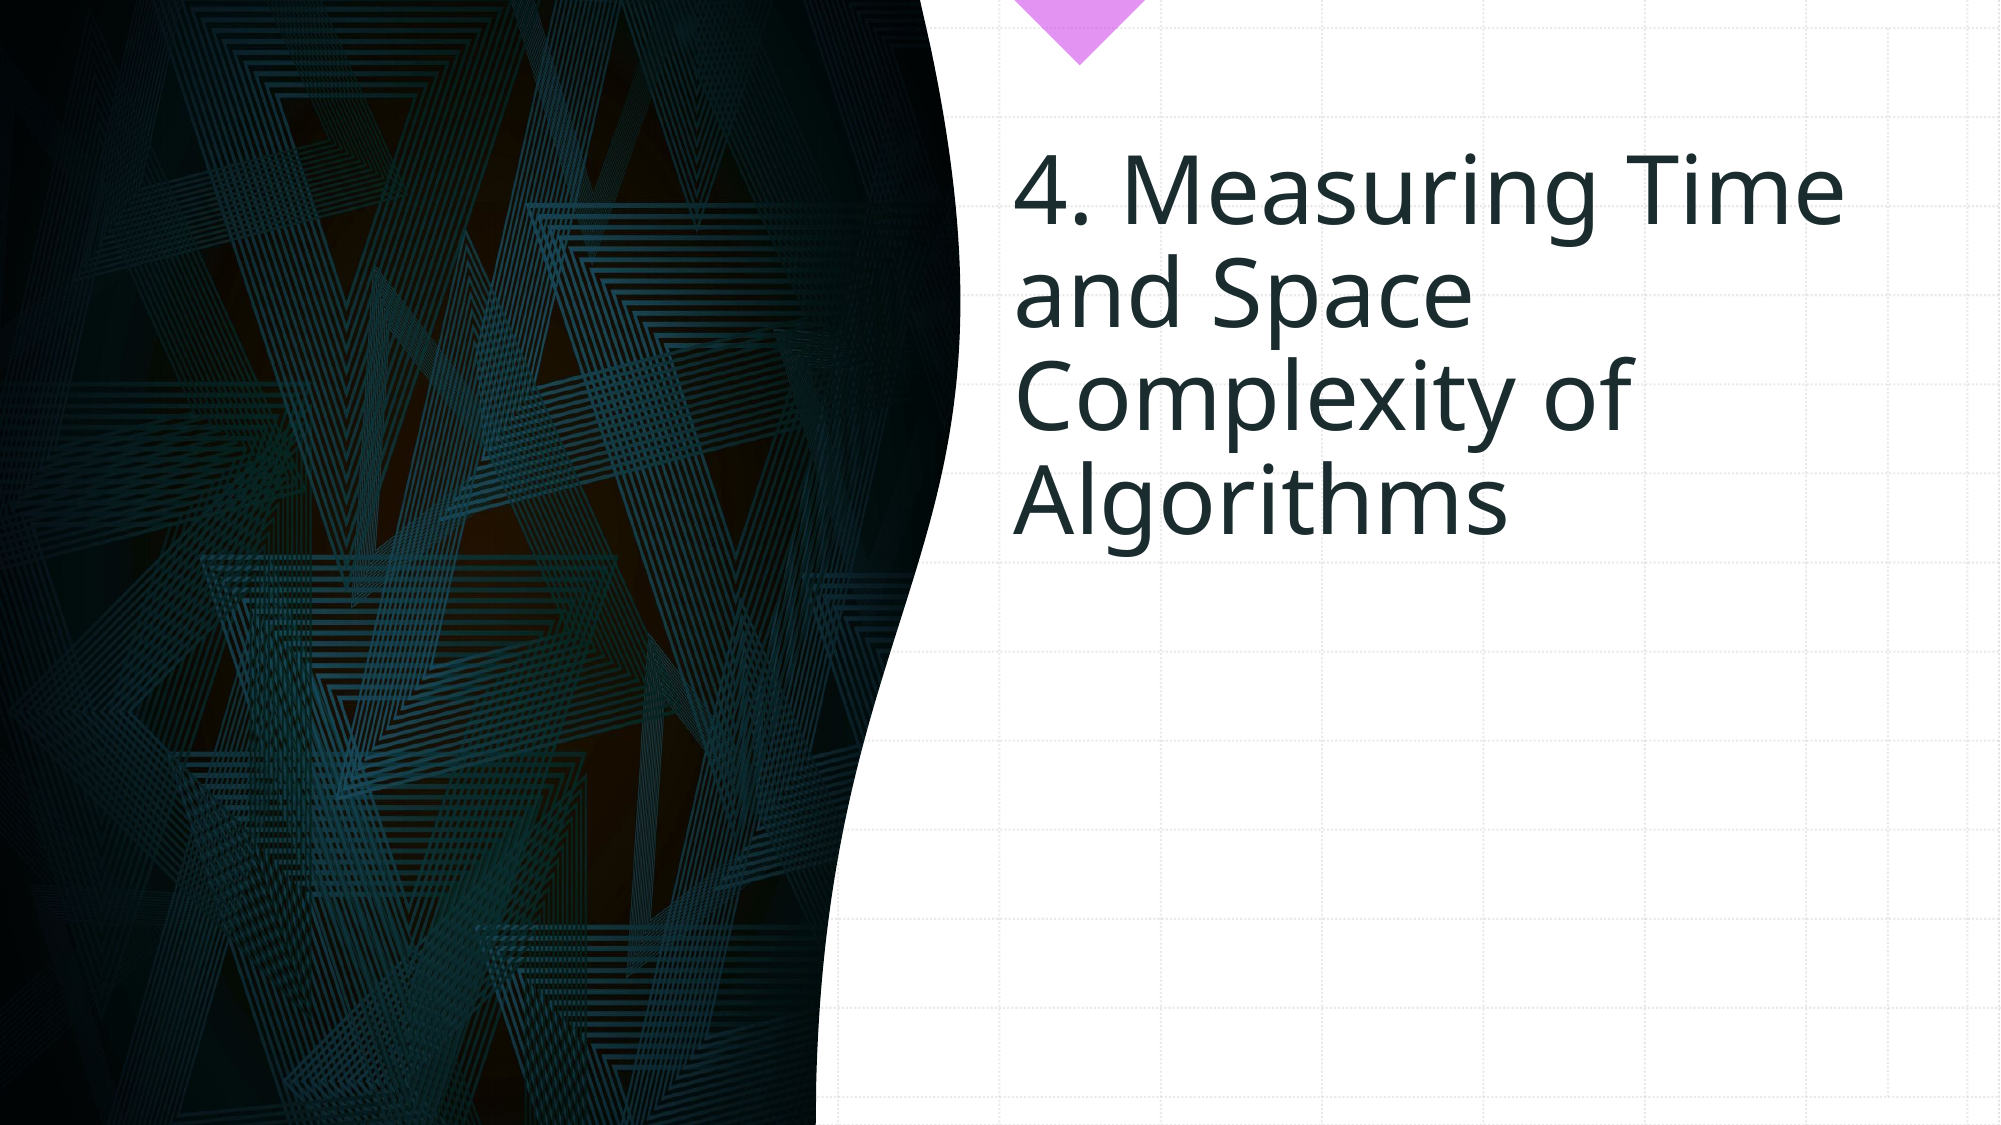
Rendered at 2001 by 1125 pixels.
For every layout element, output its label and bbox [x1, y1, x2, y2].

text_box [961, 0, 2000, 1125]
picture [0, 0, 961, 1125]
